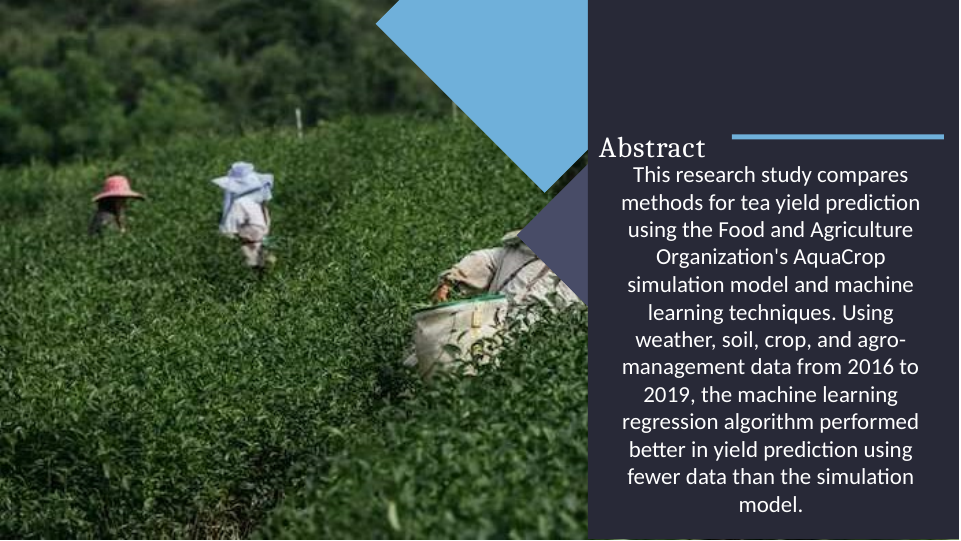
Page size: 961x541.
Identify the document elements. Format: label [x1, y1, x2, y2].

text_box [0, 0, 960, 540]
